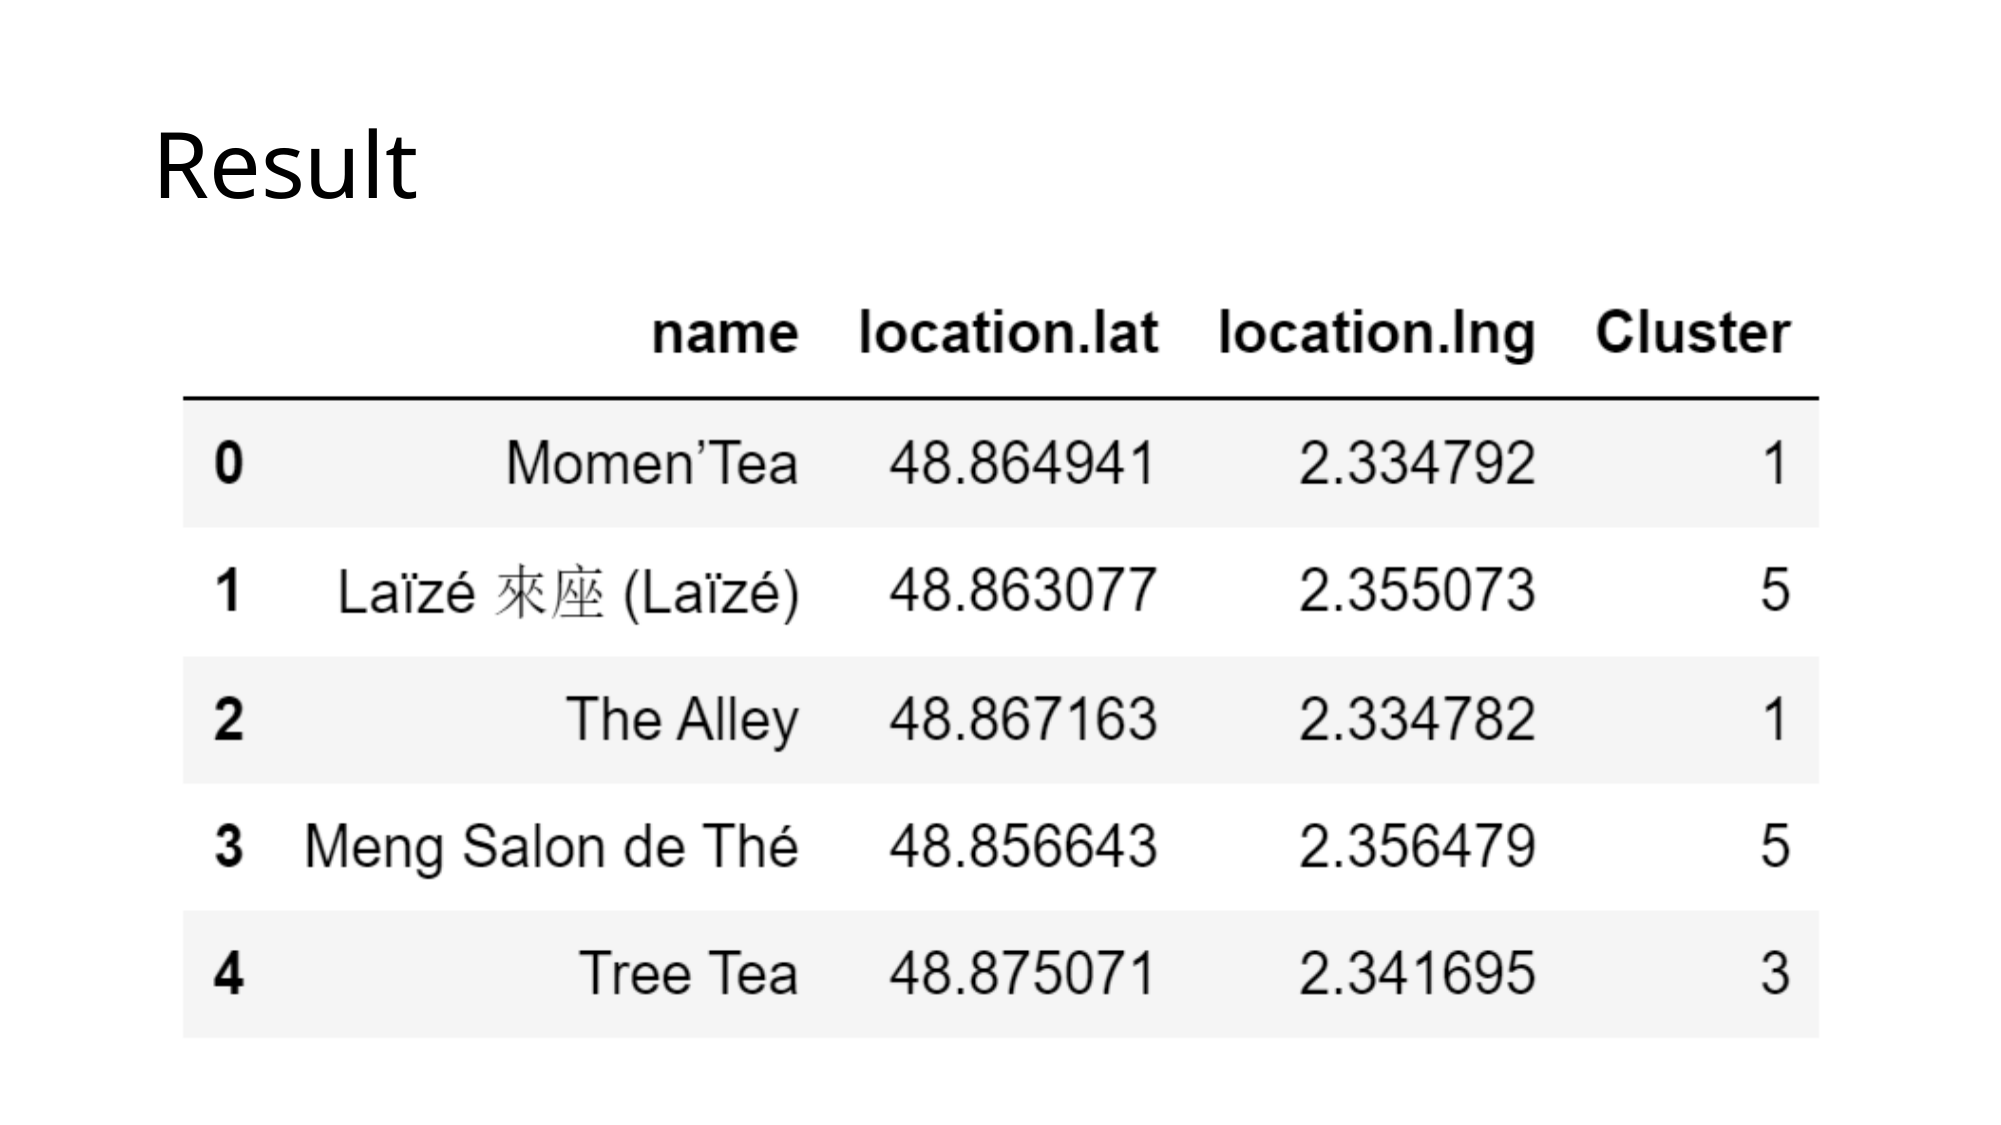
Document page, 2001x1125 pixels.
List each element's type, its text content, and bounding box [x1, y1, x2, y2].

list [157, 236, 1848, 1078]
title Result [137, 59, 1863, 278]
